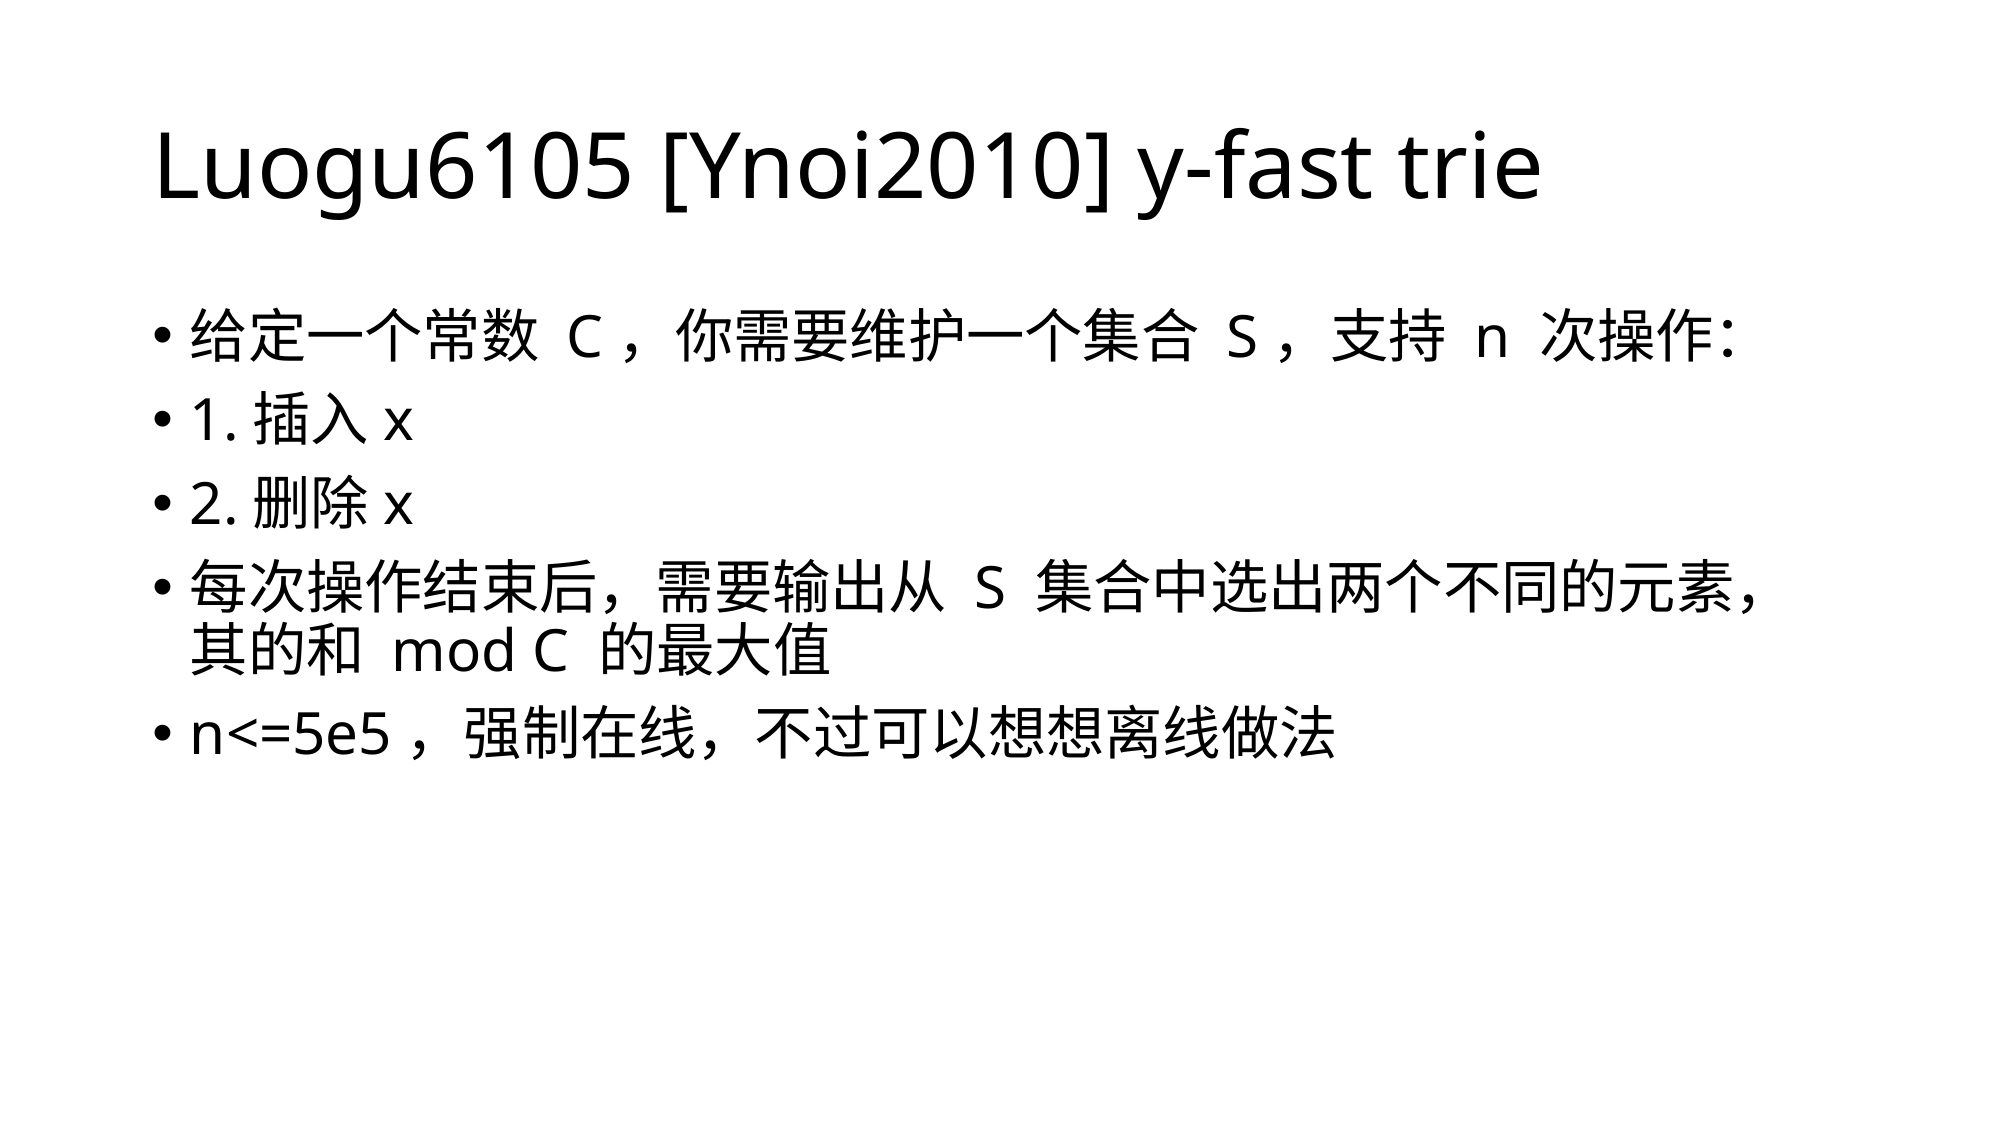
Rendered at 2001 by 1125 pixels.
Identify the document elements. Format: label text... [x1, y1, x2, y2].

title Luogu6105 [Ynoi2010] y-fast trie [137, 59, 1863, 278]
list 给定一个常数 C，你需要维护一个集合 S，支持 n 次操作： 1.插入x 2.删除x 每次操作结束后，需要输出从 S 集合中选出两个不同的元素，其的和 mod C 的最大值 n<=5e5，强制在线，不过可以想想离线做法 [137, 299, 1863, 1014]
